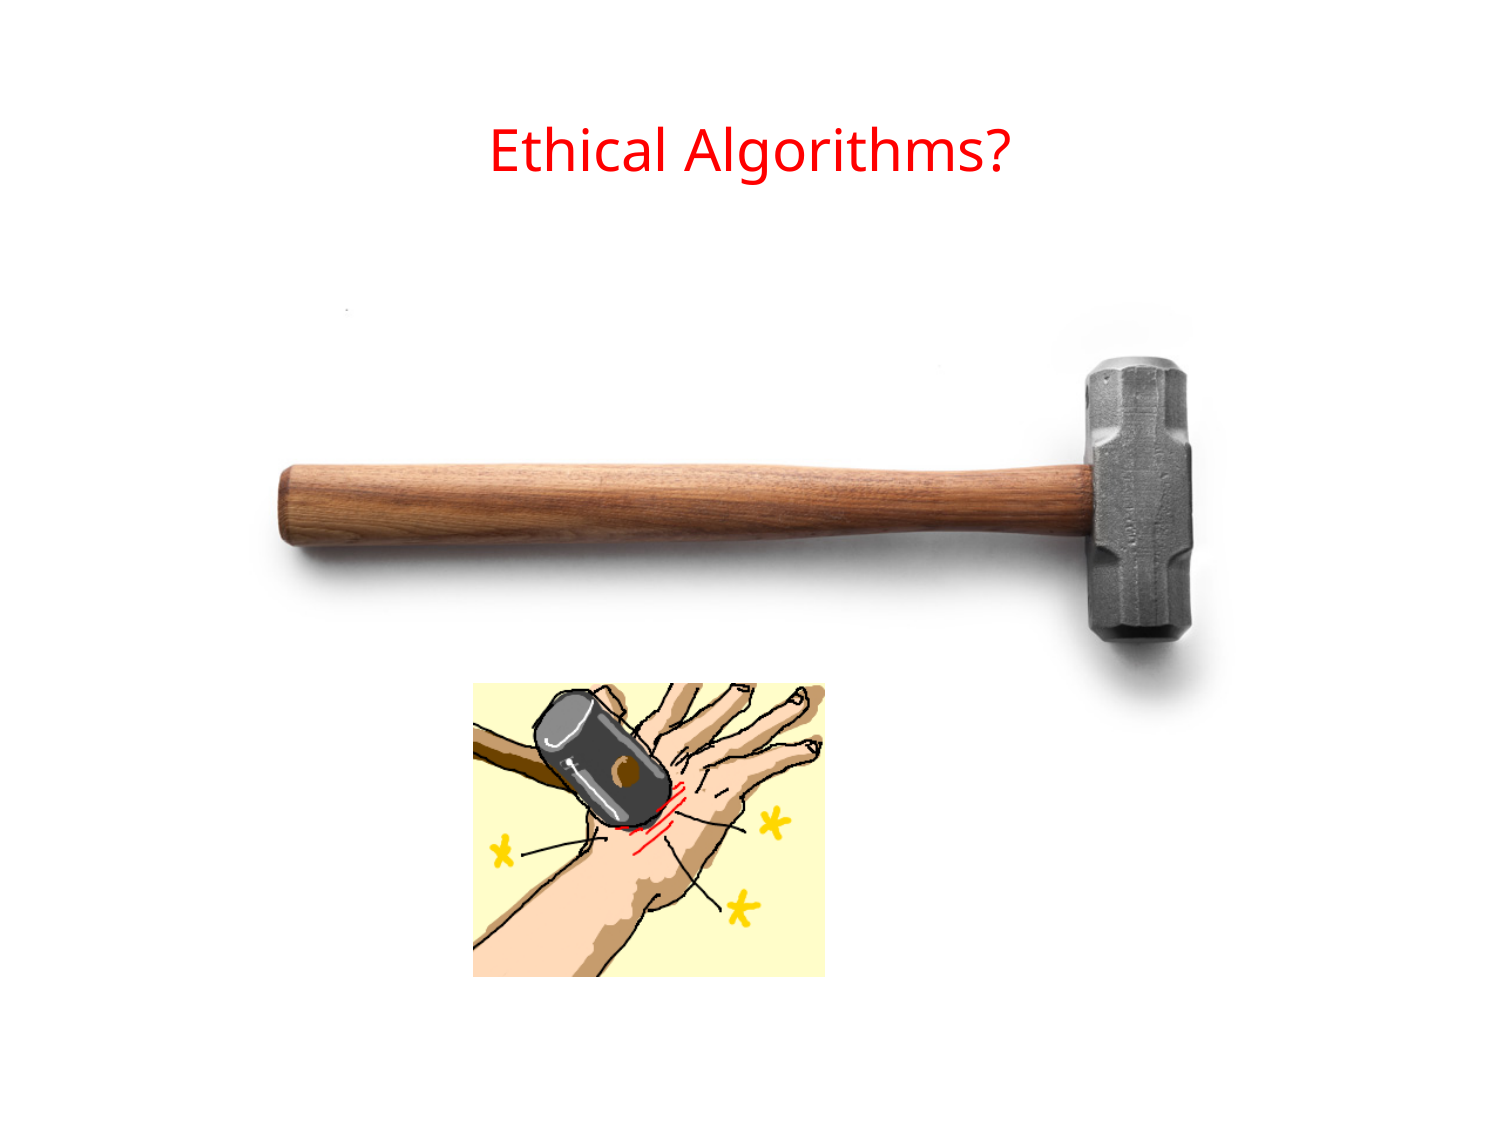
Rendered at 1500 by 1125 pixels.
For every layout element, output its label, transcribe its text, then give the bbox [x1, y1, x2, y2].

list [472, 683, 825, 977]
picture [222, 271, 1278, 735]
text_box Ethical Algorithms? [74, 76, 1425, 222]
